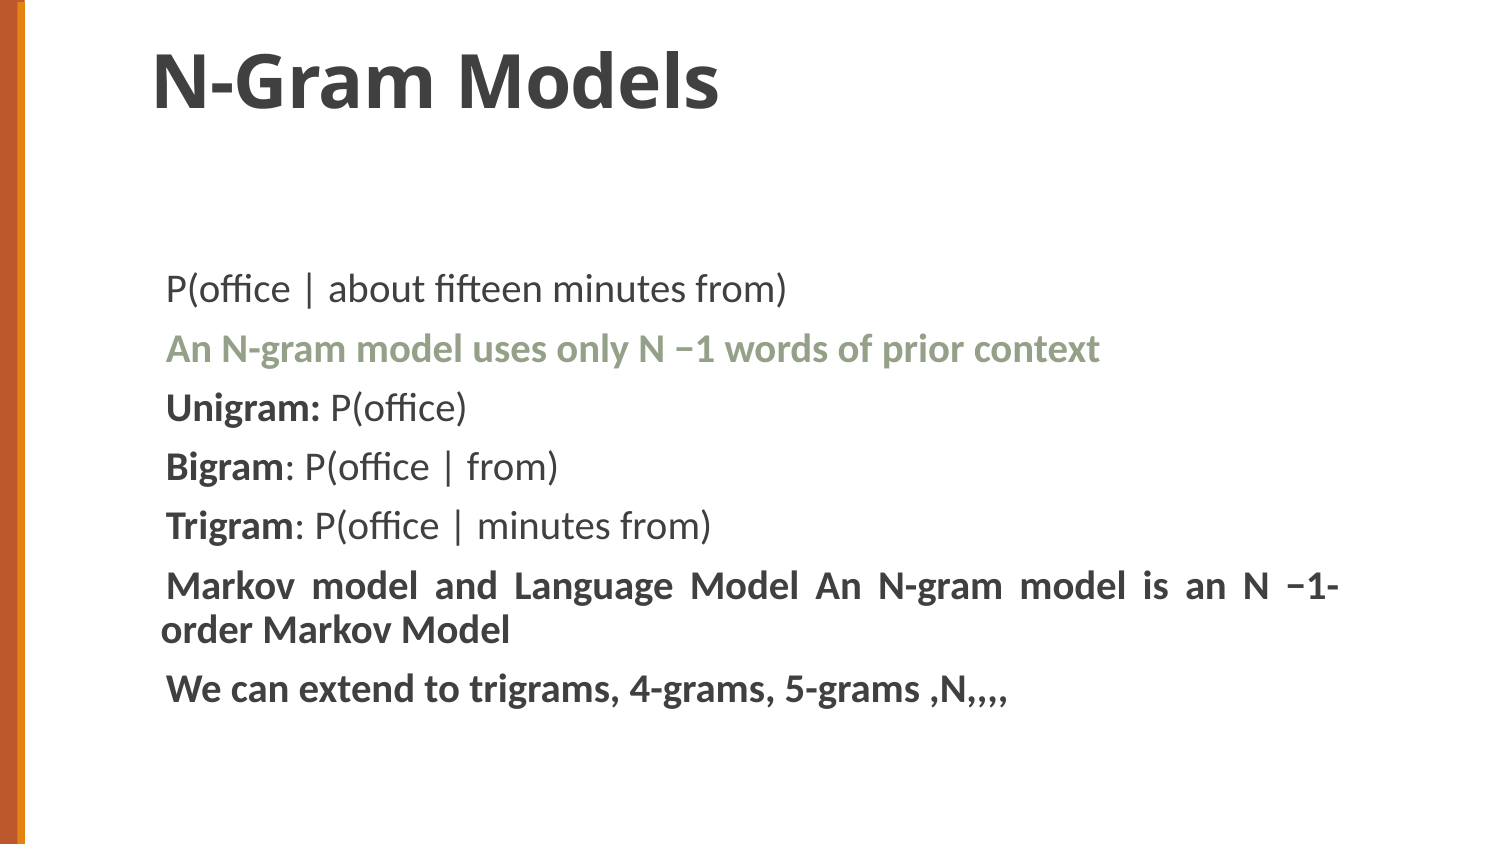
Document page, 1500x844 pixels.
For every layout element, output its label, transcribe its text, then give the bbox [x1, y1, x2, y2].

title N-Gram Models [135, 19, 1373, 132]
list P(office | about fifteen minutes from) An N-gram model uses only N −1 words of prior context Unigram: P(office) Bigram: P(office | from) Trigram: P(office | minutes from) Markov model and Language Model An N-gram model is an N −1-order Markov Model We can extend to trigrams, 4-grams, 5-grams ,N,,,, [159, 260, 1341, 723]
